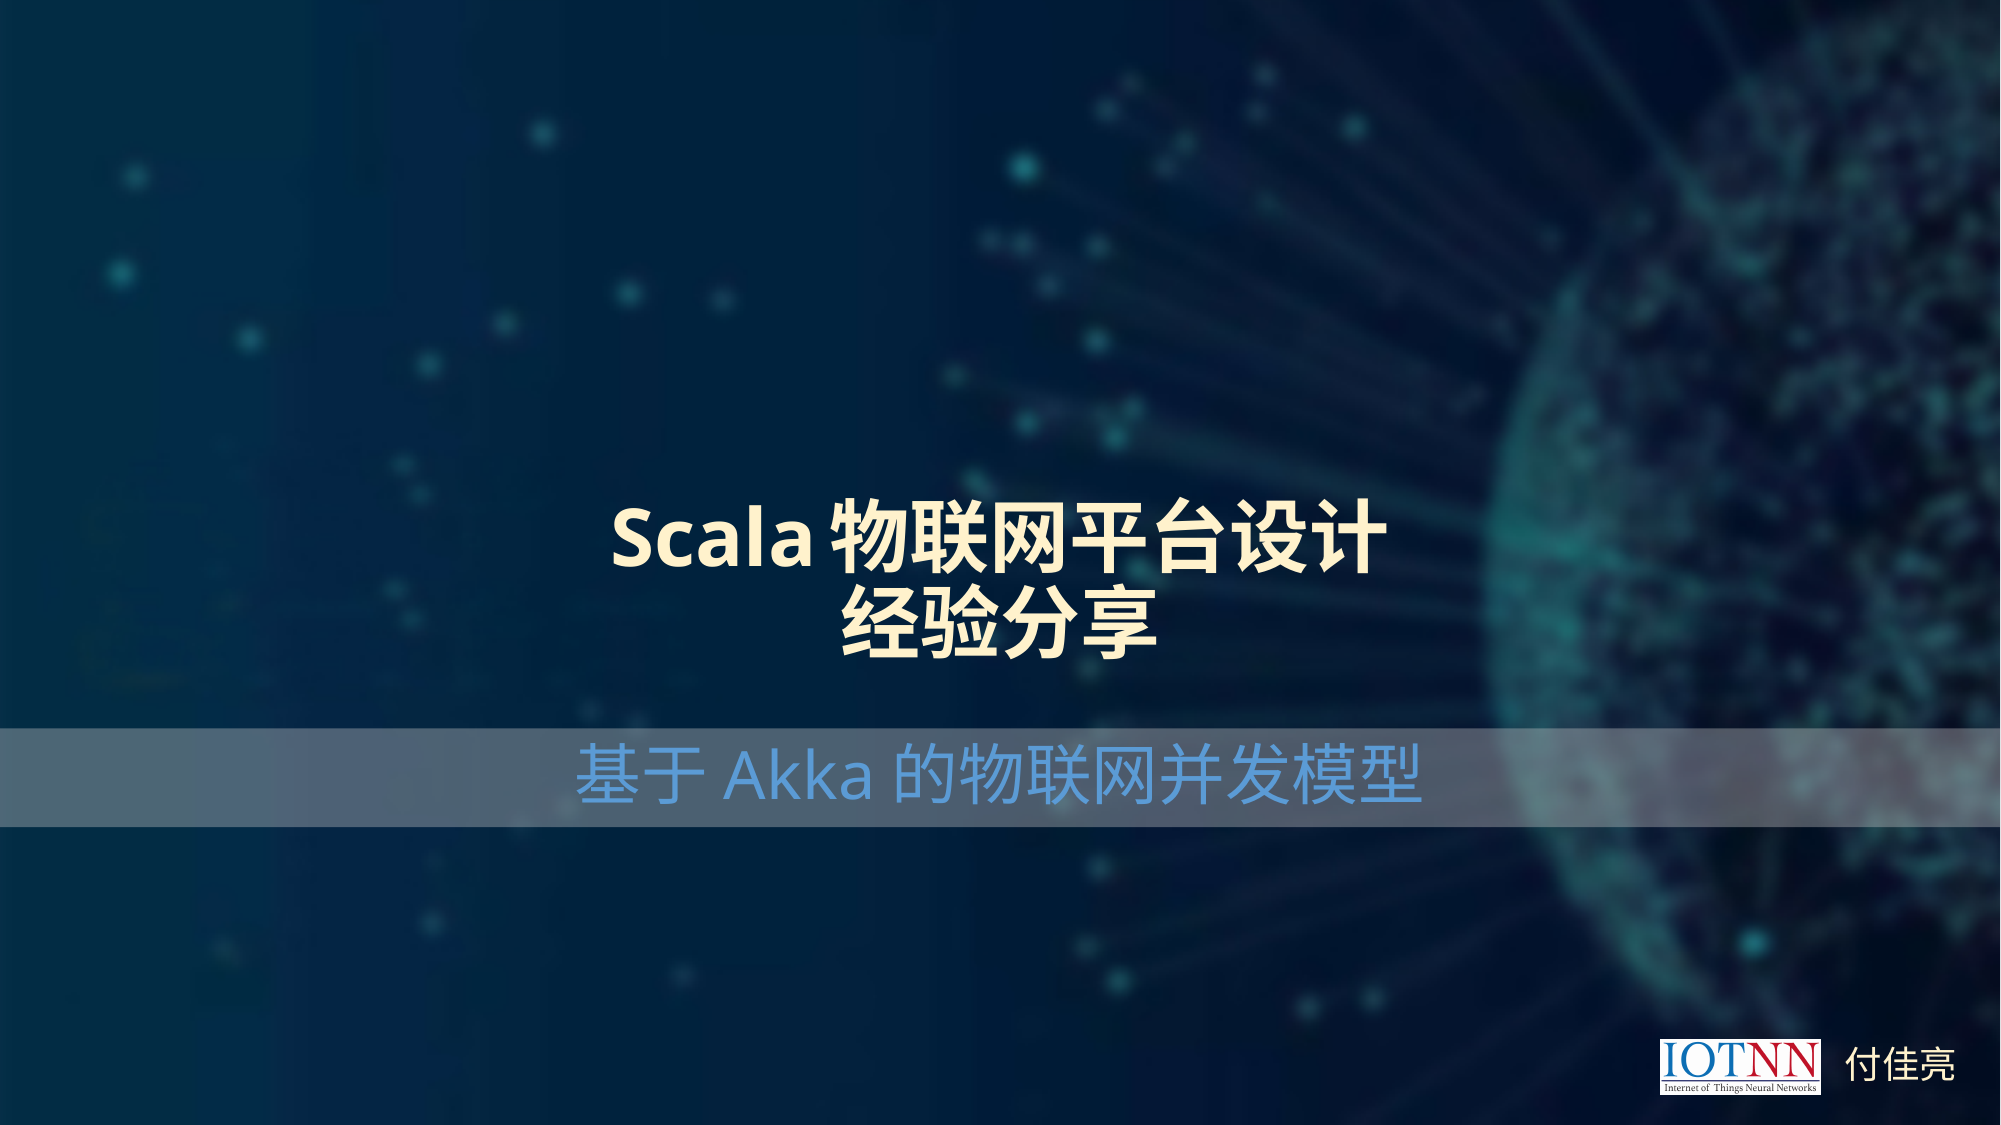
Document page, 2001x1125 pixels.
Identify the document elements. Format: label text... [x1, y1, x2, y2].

picture [0, 0, 2001, 1125]
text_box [1660, 1033, 1973, 1095]
subtitle 基于Akka的物联网并发模型 [0, 728, 2000, 828]
title Scala物联网平台设计 经验分享 [0, 399, 2000, 678]
